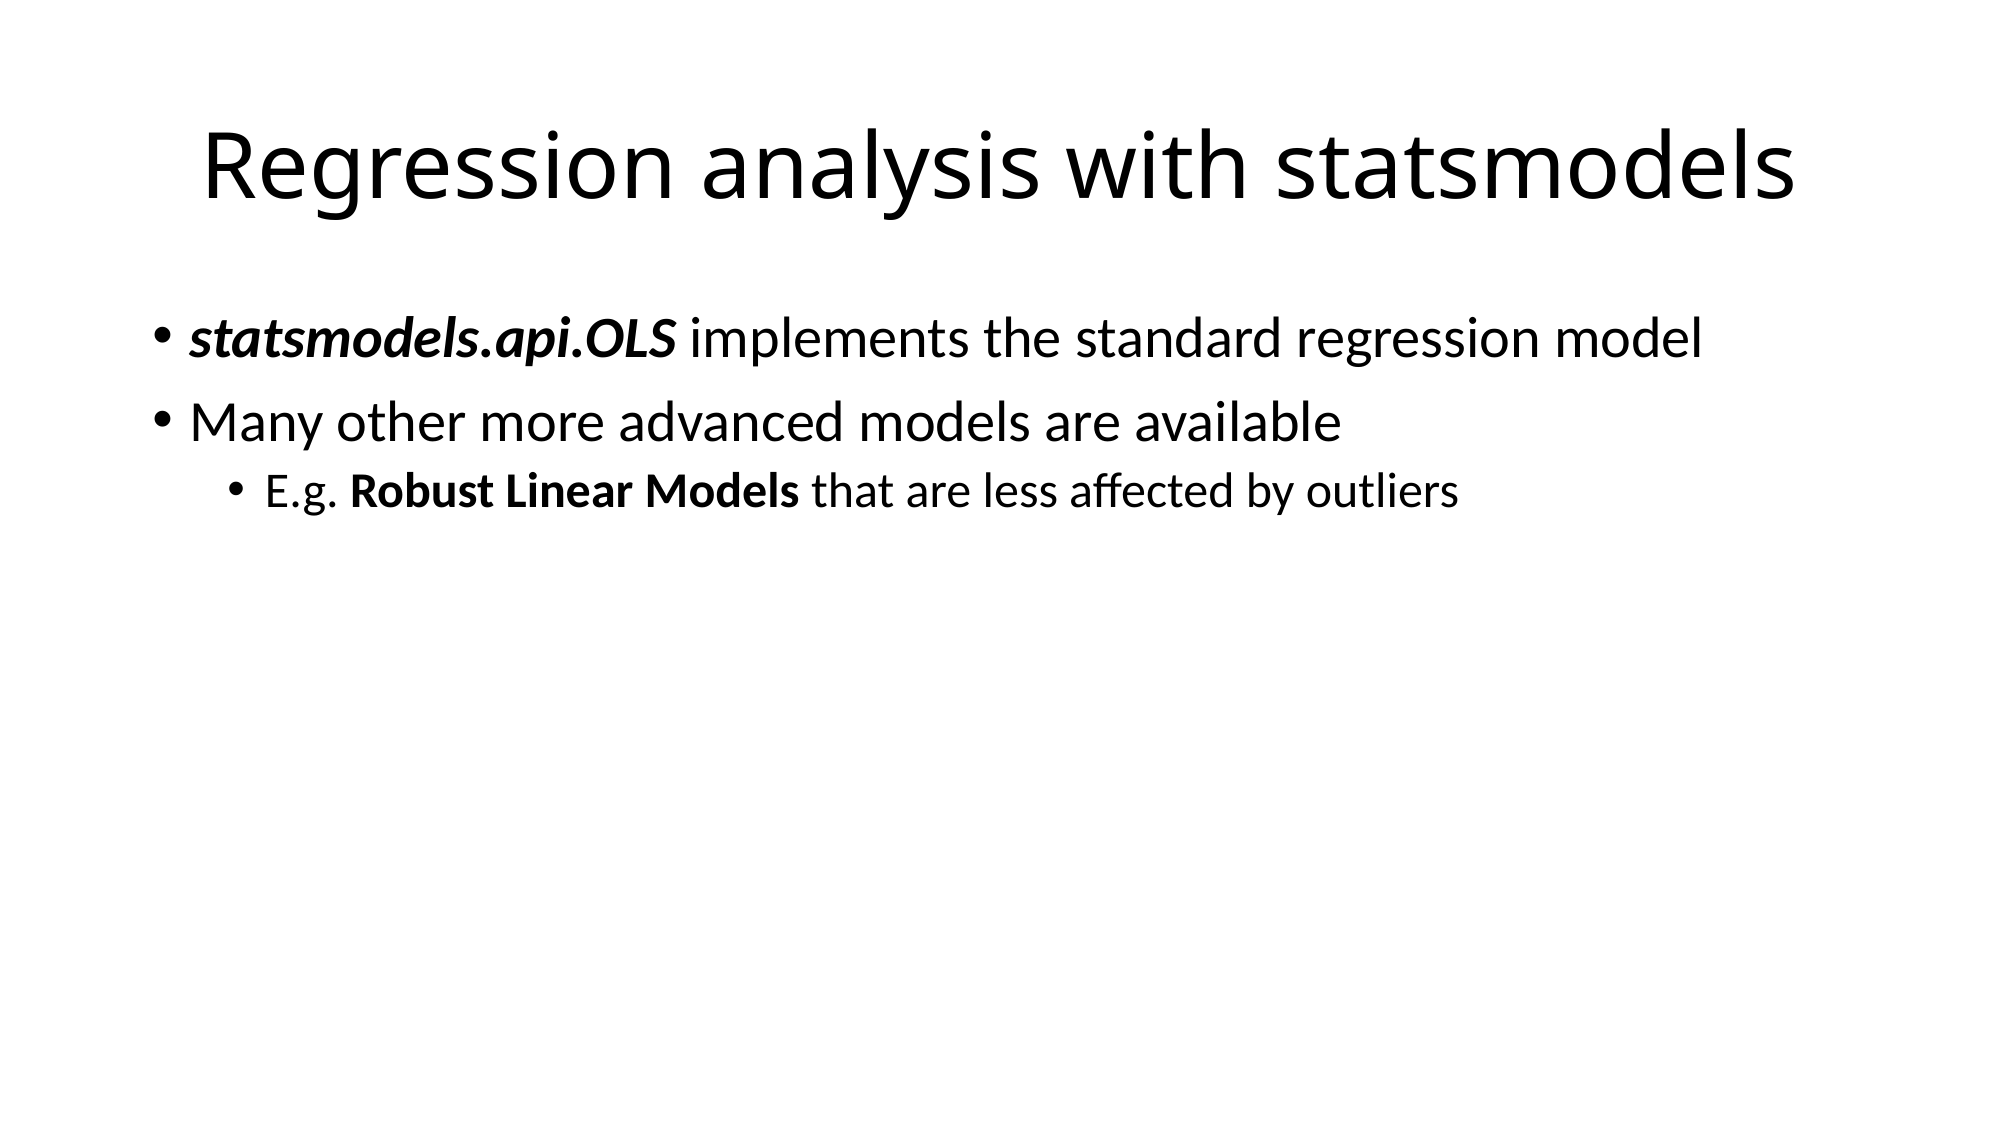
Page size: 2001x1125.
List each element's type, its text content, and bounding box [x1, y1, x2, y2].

list statsmodels.api.OLS implements the standard regression model Many other more advanced models are available E.g. Robust Linear Models that are less affected by outliers [137, 299, 1863, 1014]
title Regression analysis with statsmodels [137, 59, 1863, 278]
